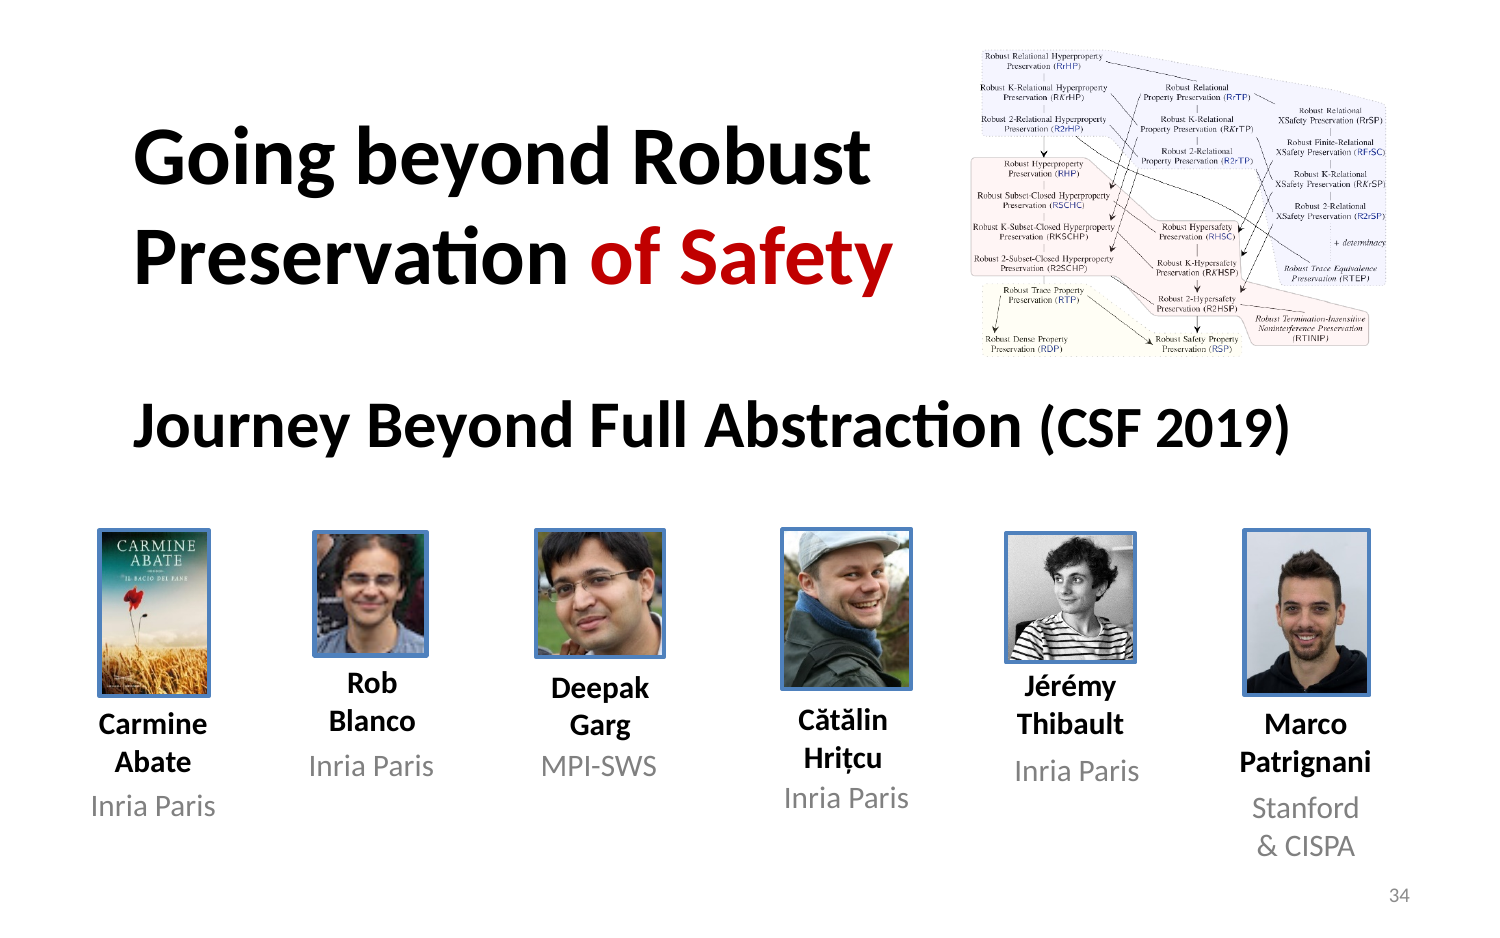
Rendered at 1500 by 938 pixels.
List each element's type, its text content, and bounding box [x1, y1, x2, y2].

text_box MPI-SWS [525, 738, 673, 791]
text_box Rob Blanco [313, 655, 431, 738]
picture [783, 530, 910, 687]
text_box Inria Paris [293, 738, 449, 791]
picture [101, 532, 207, 695]
text_box Inria Paris [75, 777, 231, 830]
picture [316, 533, 425, 654]
slide_number 34 [1074, 868, 1425, 919]
text_box Deepak Garg [536, 660, 665, 738]
text_box Cătălin Hrițcu [783, 694, 904, 769]
text_box Stanford & CISPA [1237, 780, 1375, 870]
picture [1007, 534, 1134, 661]
text_box Carmine Abate [83, 696, 223, 777]
text_box Inria Paris [769, 769, 925, 822]
text_box Inria Paris [999, 742, 1155, 795]
text_box Marco Patrignani [1224, 696, 1387, 786]
picture [537, 532, 662, 656]
picture [967, 47, 1389, 361]
title Going beyond Robust Preservation of Safety Journey Beyond Full Abstraction (CSF 2019) [118, 93, 1425, 487]
text_box Jérémy Thibault [1002, 658, 1140, 742]
picture [1246, 532, 1368, 694]
